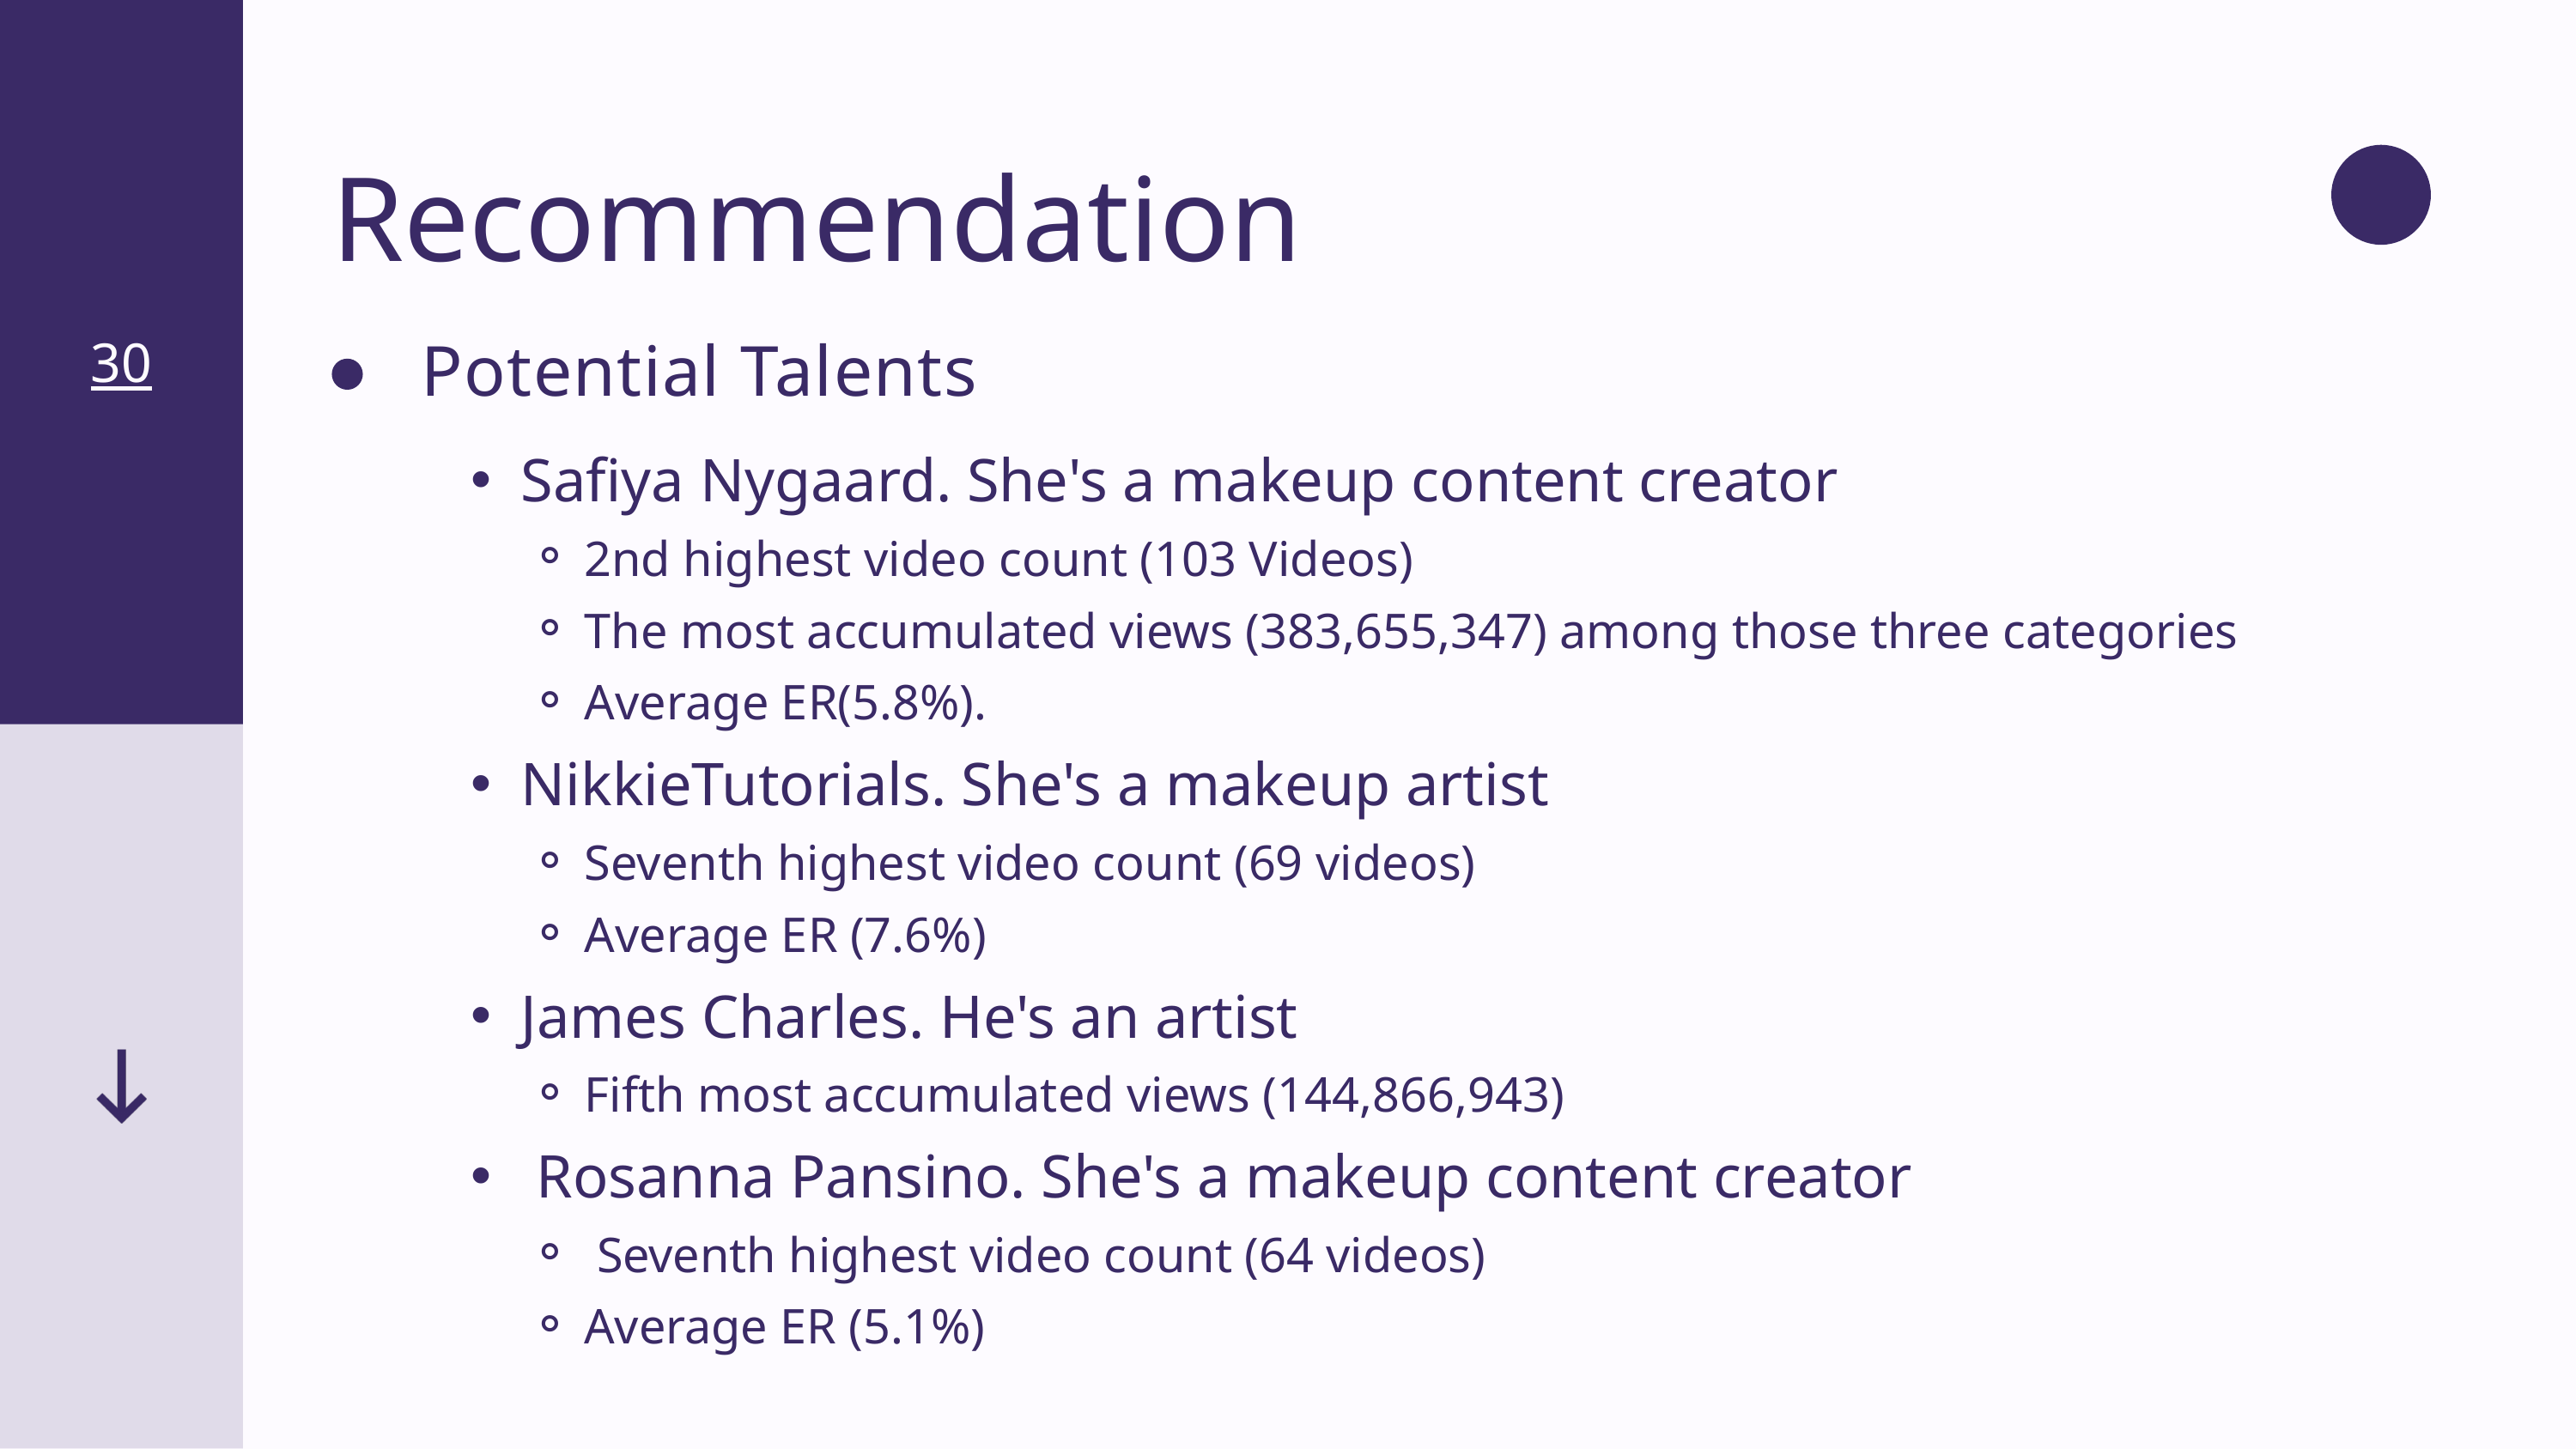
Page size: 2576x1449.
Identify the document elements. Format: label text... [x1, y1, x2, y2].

text_box Recommendation [331, 144, 1902, 285]
text_box 30 [64, 333, 179, 393]
picture [83, 1050, 160, 1124]
text_box [0, 0, 243, 724]
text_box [331, 358, 363, 391]
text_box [421, 330, 2432, 1449]
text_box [2330, 144, 2432, 246]
text_box [0, 724, 243, 1449]
